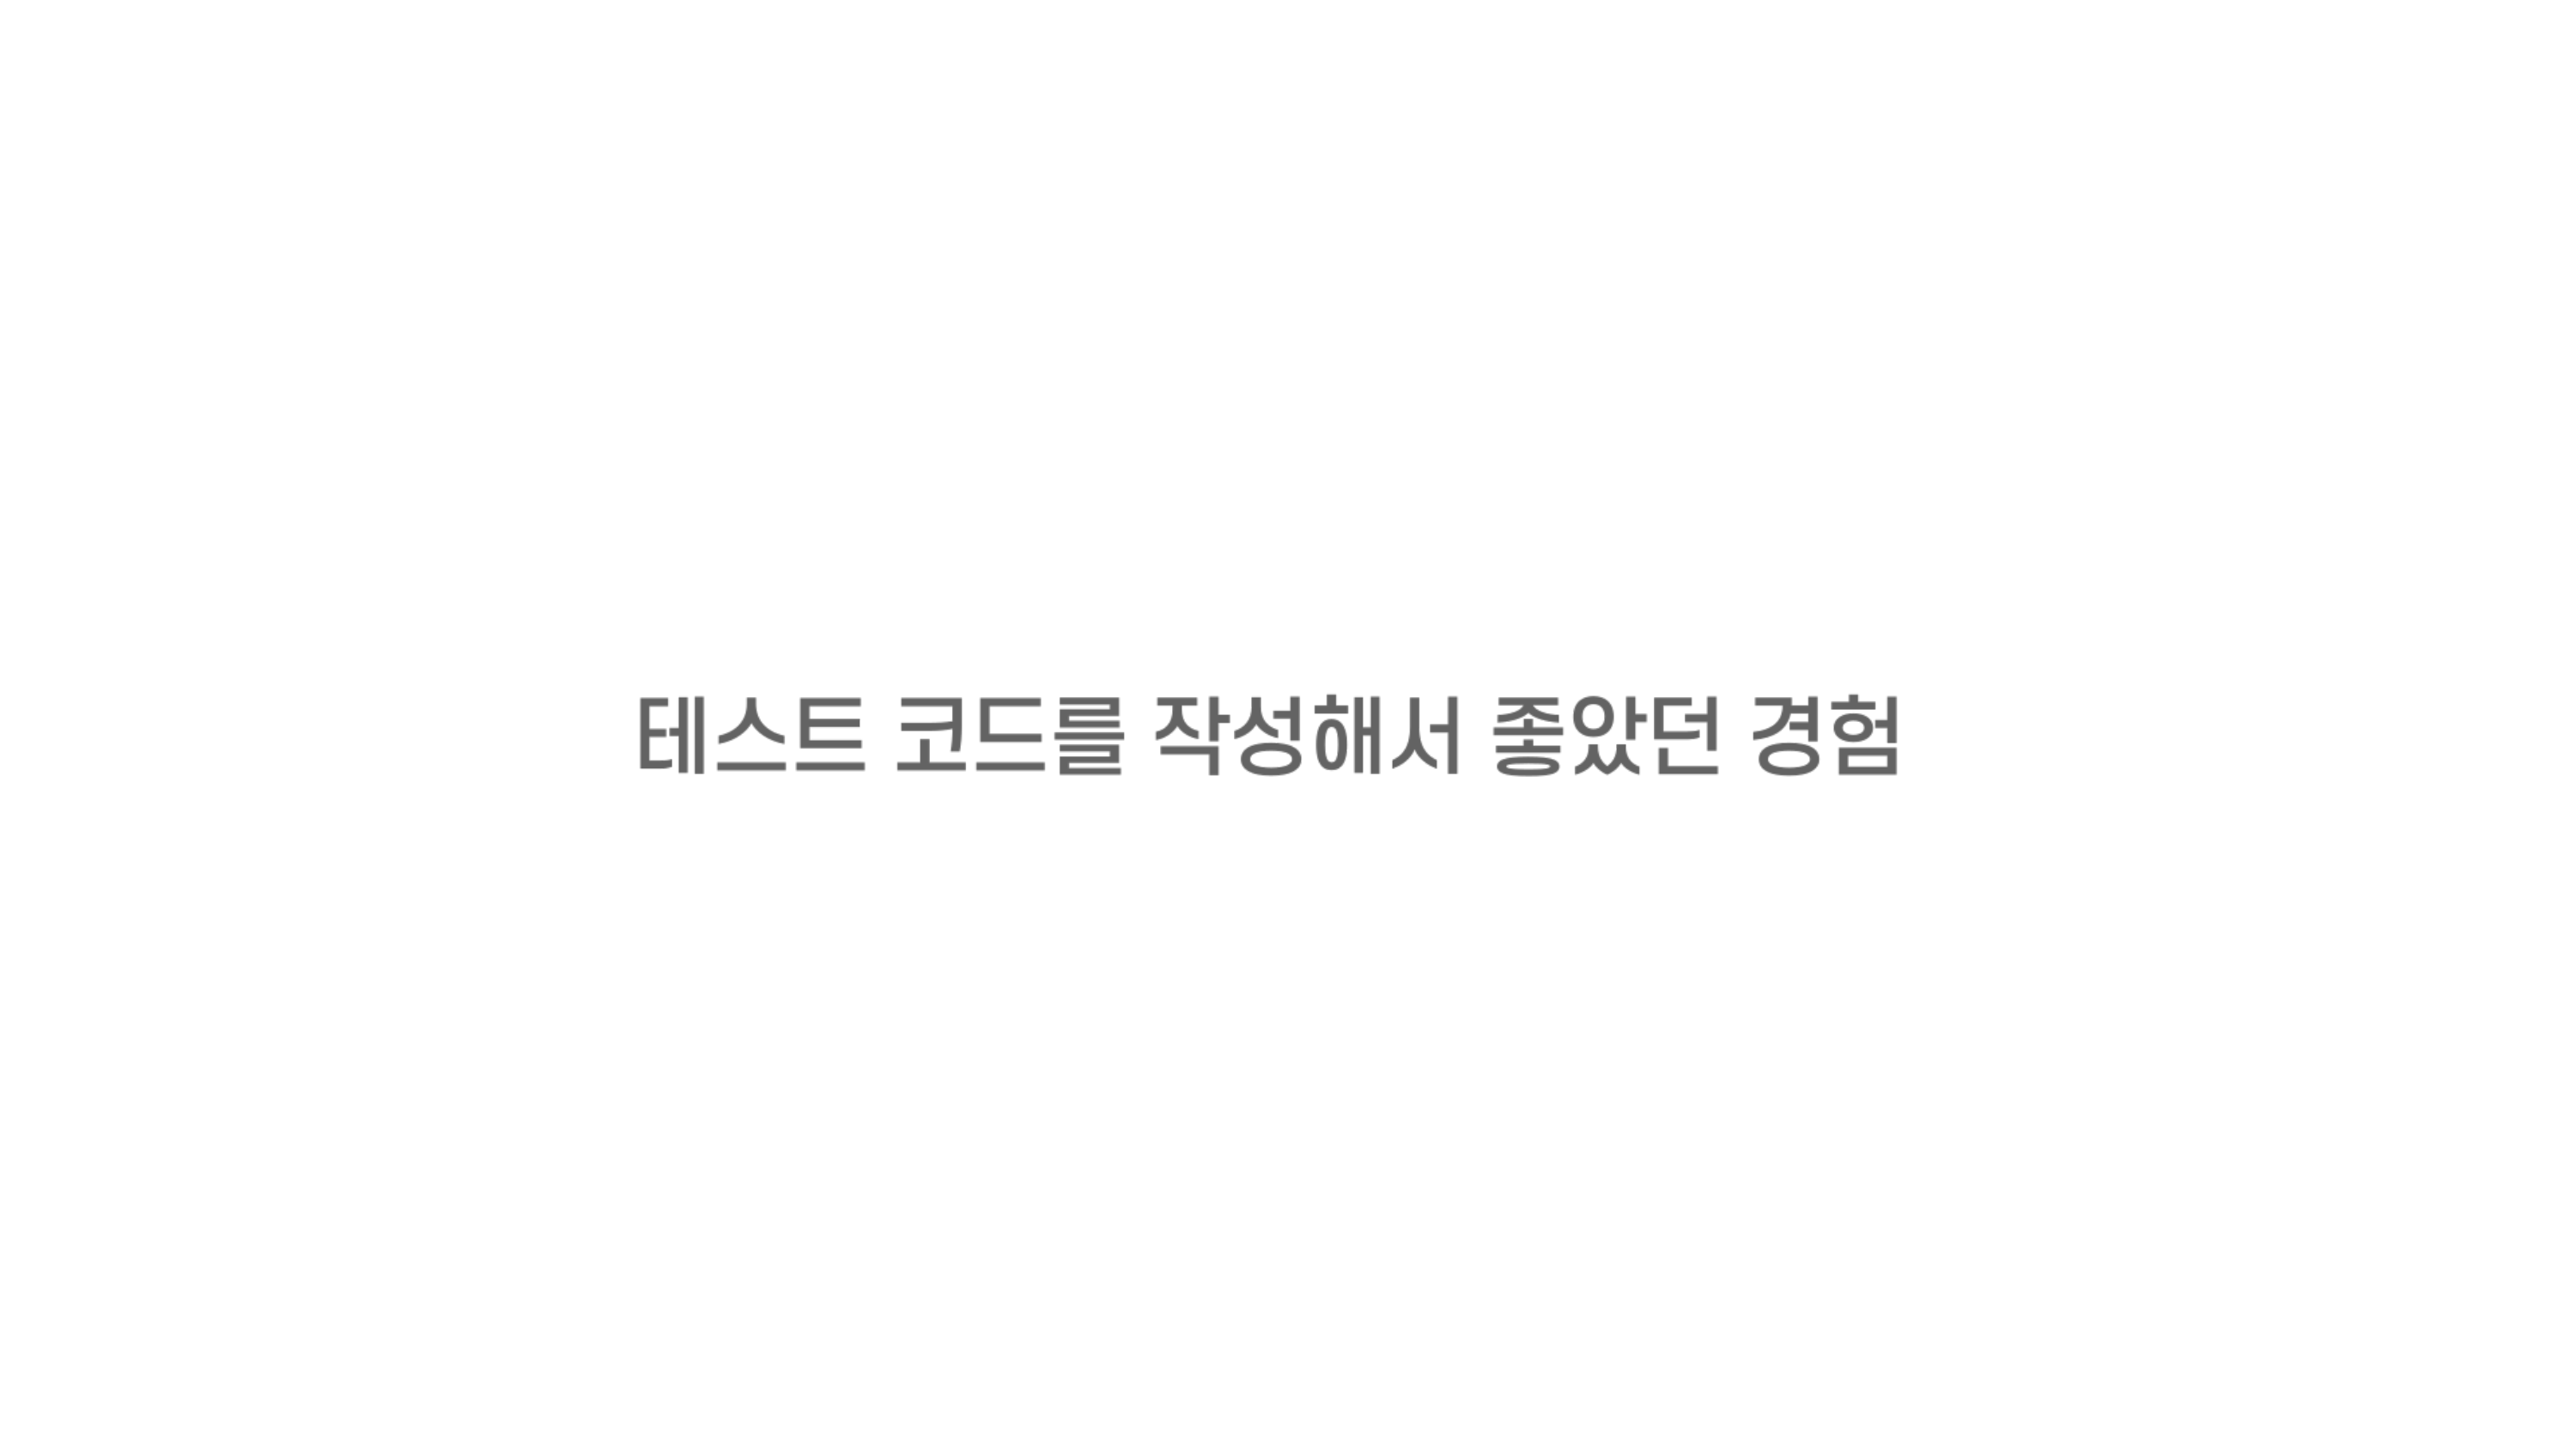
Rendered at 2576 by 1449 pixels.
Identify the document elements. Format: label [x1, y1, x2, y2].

picture [598, 629, 1996, 863]
